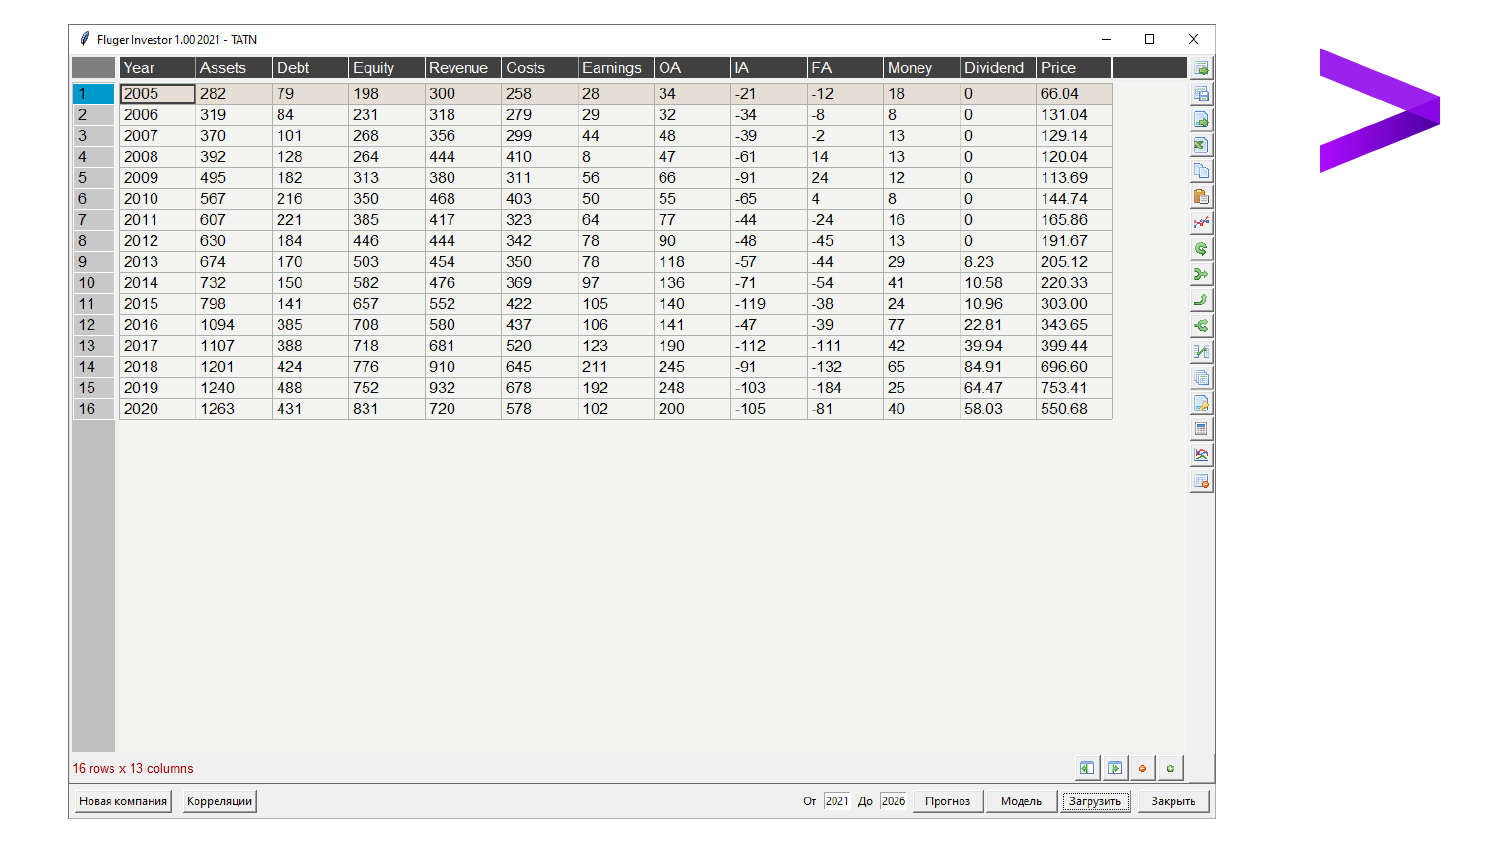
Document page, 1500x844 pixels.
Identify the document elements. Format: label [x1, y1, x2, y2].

picture [68, 24, 1216, 819]
picture [1312, 24, 1483, 201]
